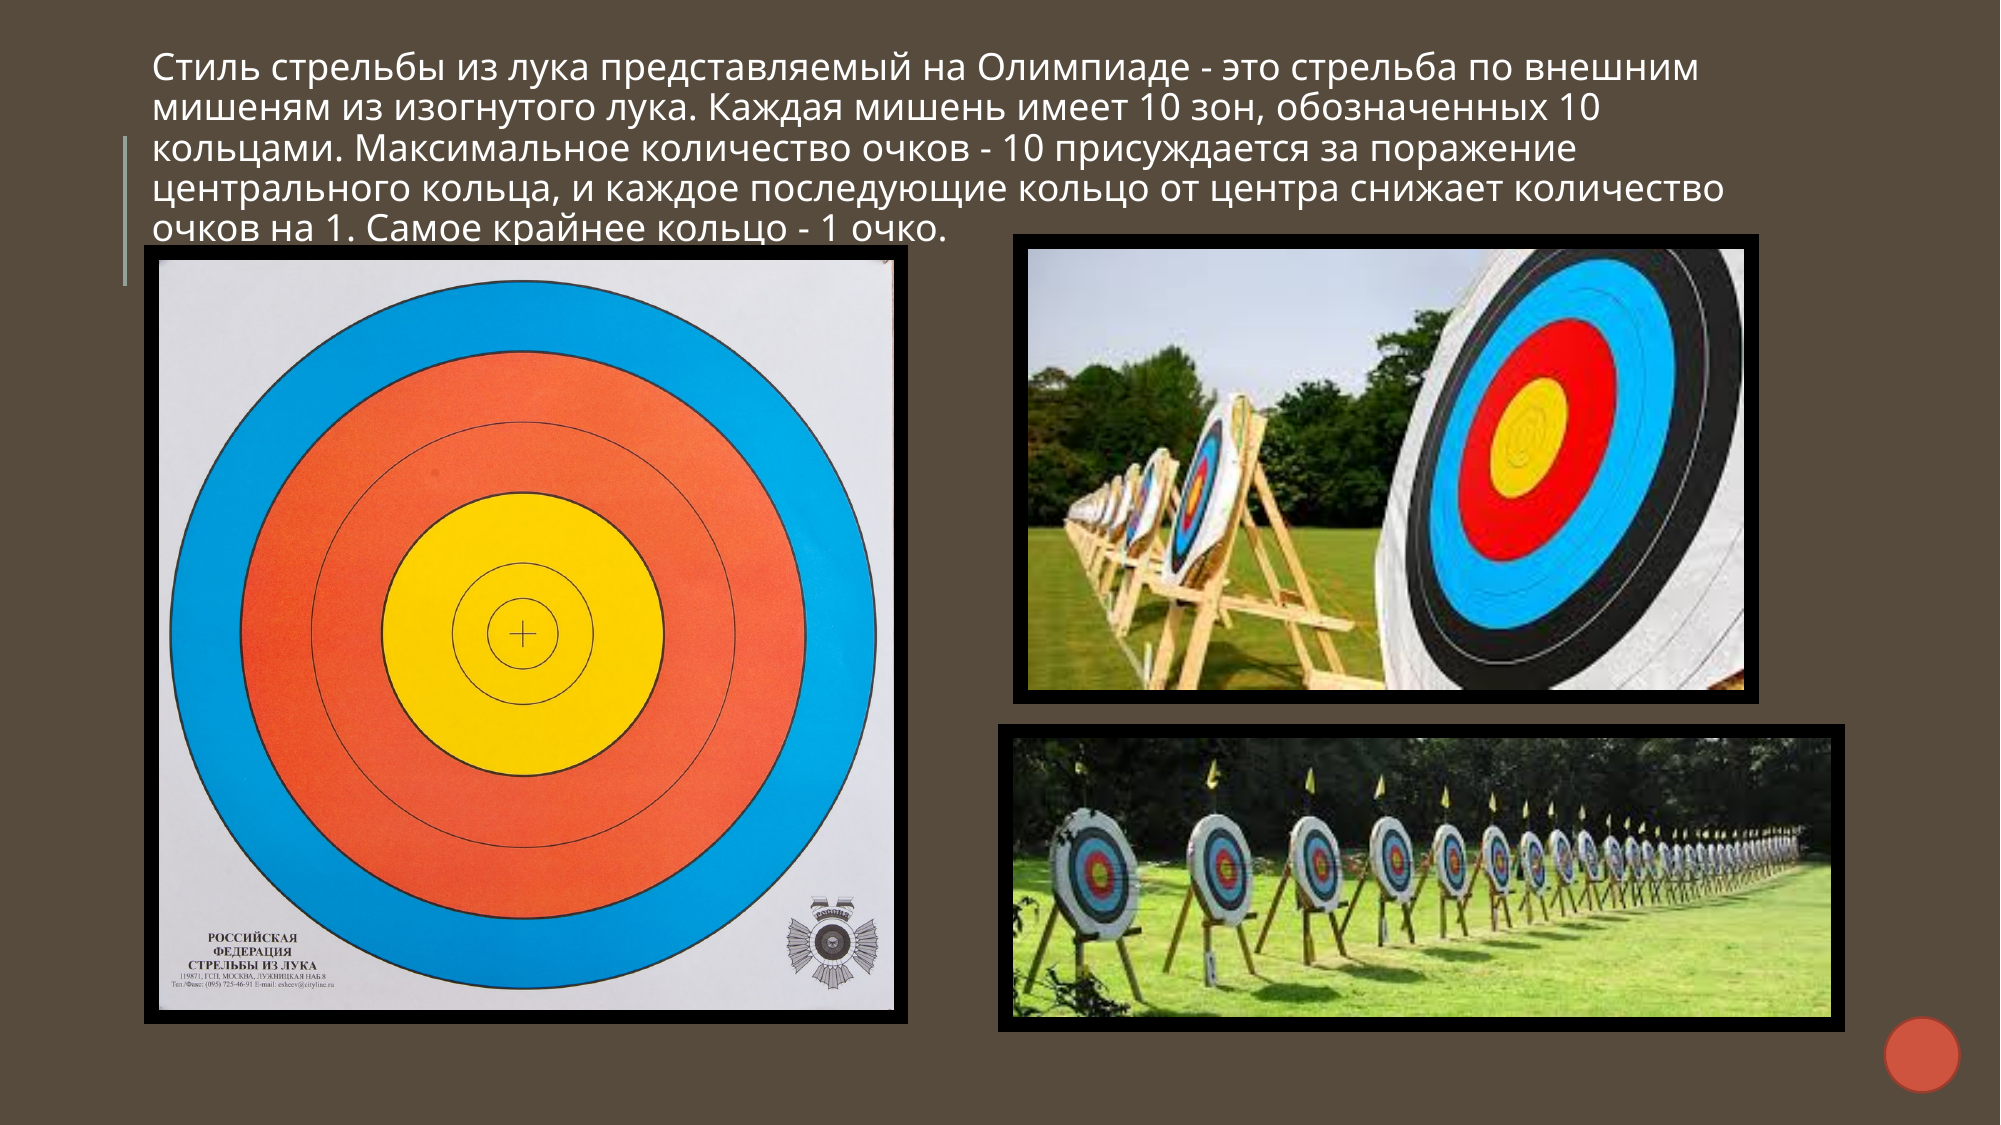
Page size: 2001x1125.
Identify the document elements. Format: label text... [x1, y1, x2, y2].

text_box [1883, 1016, 1961, 1094]
picture [158, 259, 895, 1010]
picture [1027, 248, 1745, 690]
picture [1012, 738, 1831, 1018]
list Стиль стрельбы из лука представляемый на Олимпиаде - это стрельба по внешним мишеням из изогнутого лука. Каждая мишень имеет 10 зон, обозначенных 10 кольцами. Максимальное количество очков - 10 присуждается за поражение центрального кольца, и каждое последующие кольцо от центра снижает количество очков на 1. Самое крайнее кольцо - 1 очко. [129, 40, 1763, 998]
